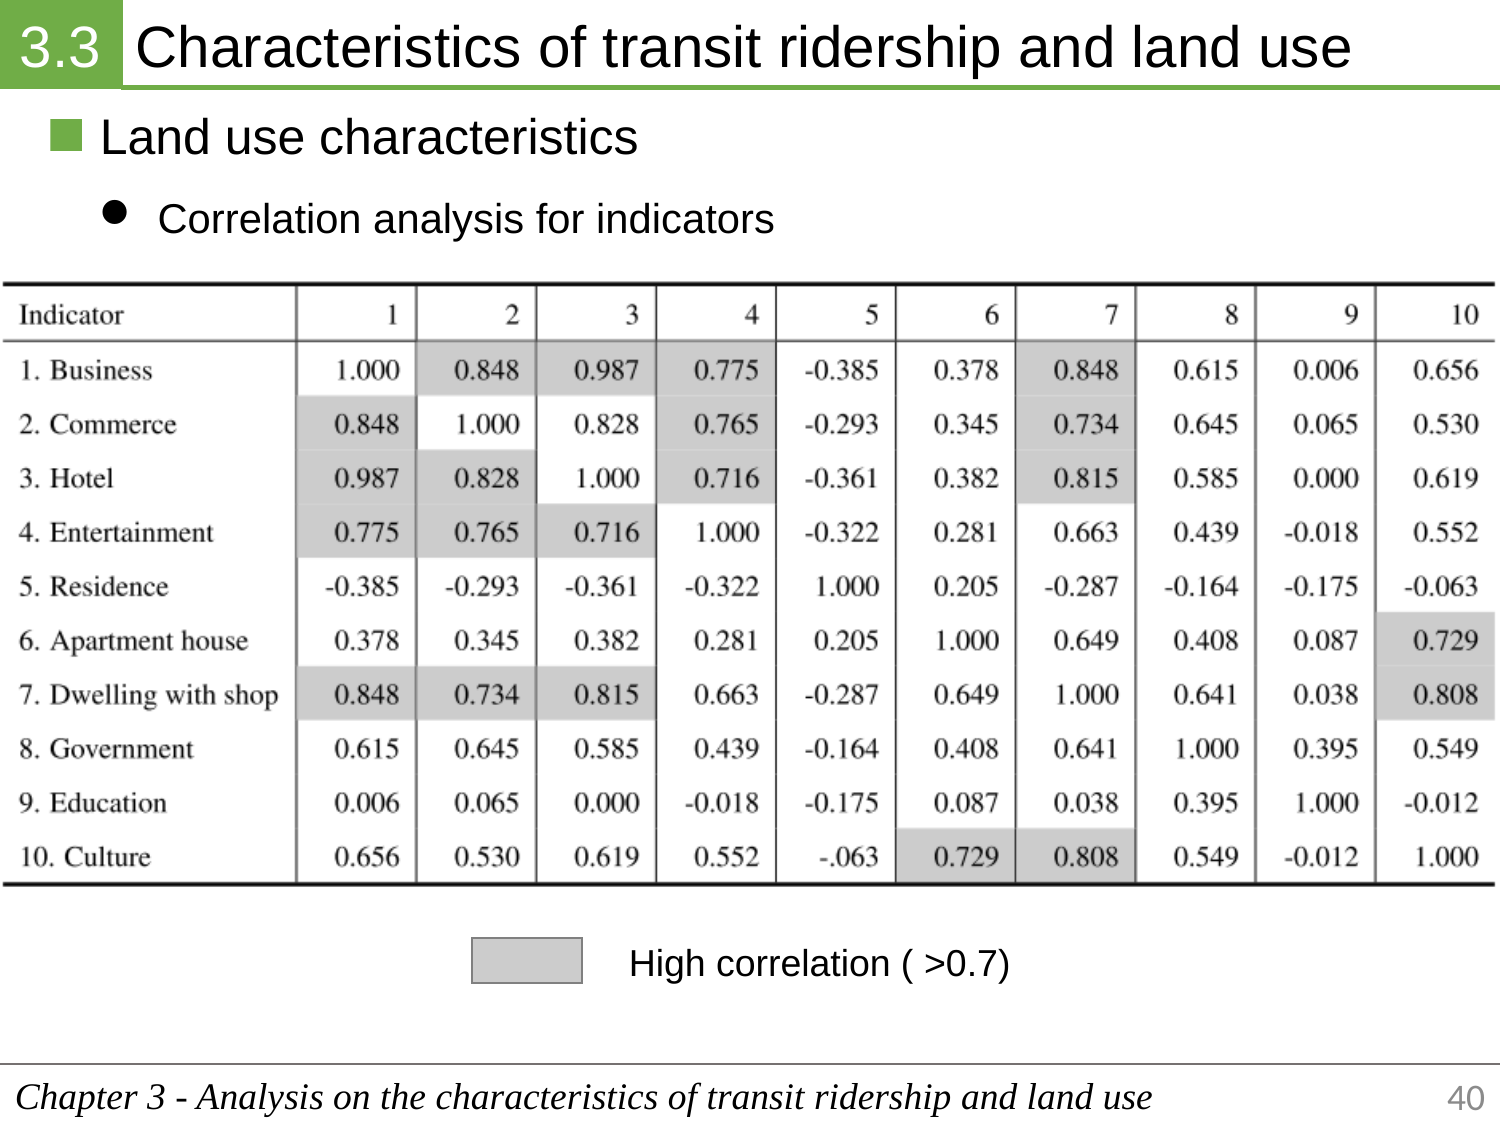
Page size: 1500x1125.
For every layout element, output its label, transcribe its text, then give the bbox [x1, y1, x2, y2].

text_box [50, 96, 658, 173]
text_box 3.3 [0, 0, 121, 87]
text_box Characteristics of transit ridership and land use [121, 1, 1500, 85]
slide_number 40 [1162, 1065, 1500, 1125]
text_box Chapter 3 - Analysis on the characteristics of transit ridership and land use [0, 1065, 1162, 1125]
picture [0, 277, 1500, 895]
text_box Correlation analysis for indicators [84, 184, 791, 250]
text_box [471, 931, 1029, 992]
